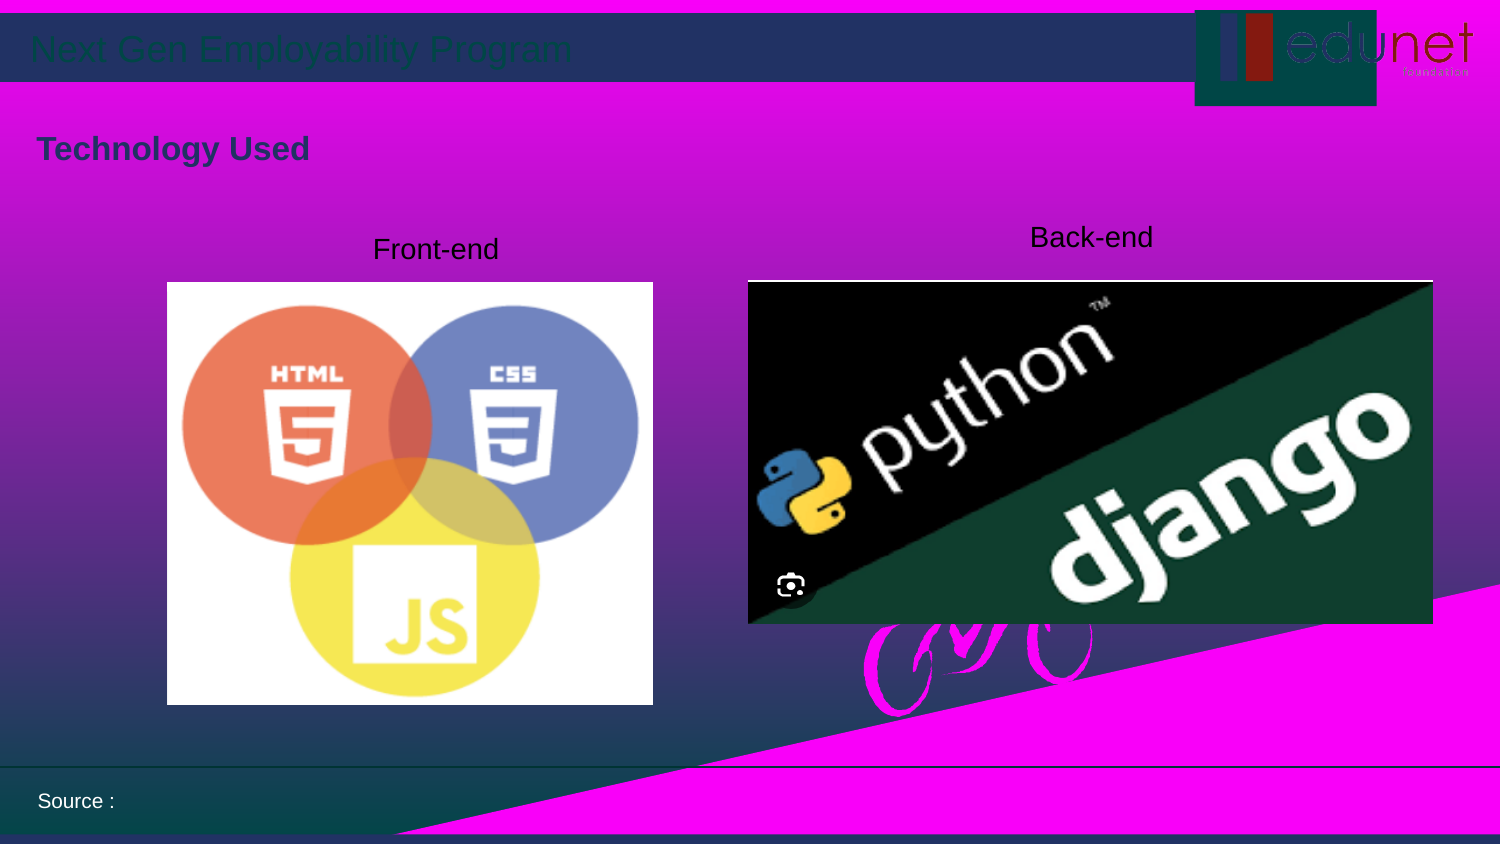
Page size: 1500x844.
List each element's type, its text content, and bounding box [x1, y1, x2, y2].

picture [1279, 14, 1482, 83]
picture [167, 282, 653, 705]
text_box Source : [22, 773, 139, 826]
text_box [20, 768, 893, 796]
picture [748, 280, 1433, 624]
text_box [0, 101, 1455, 766]
